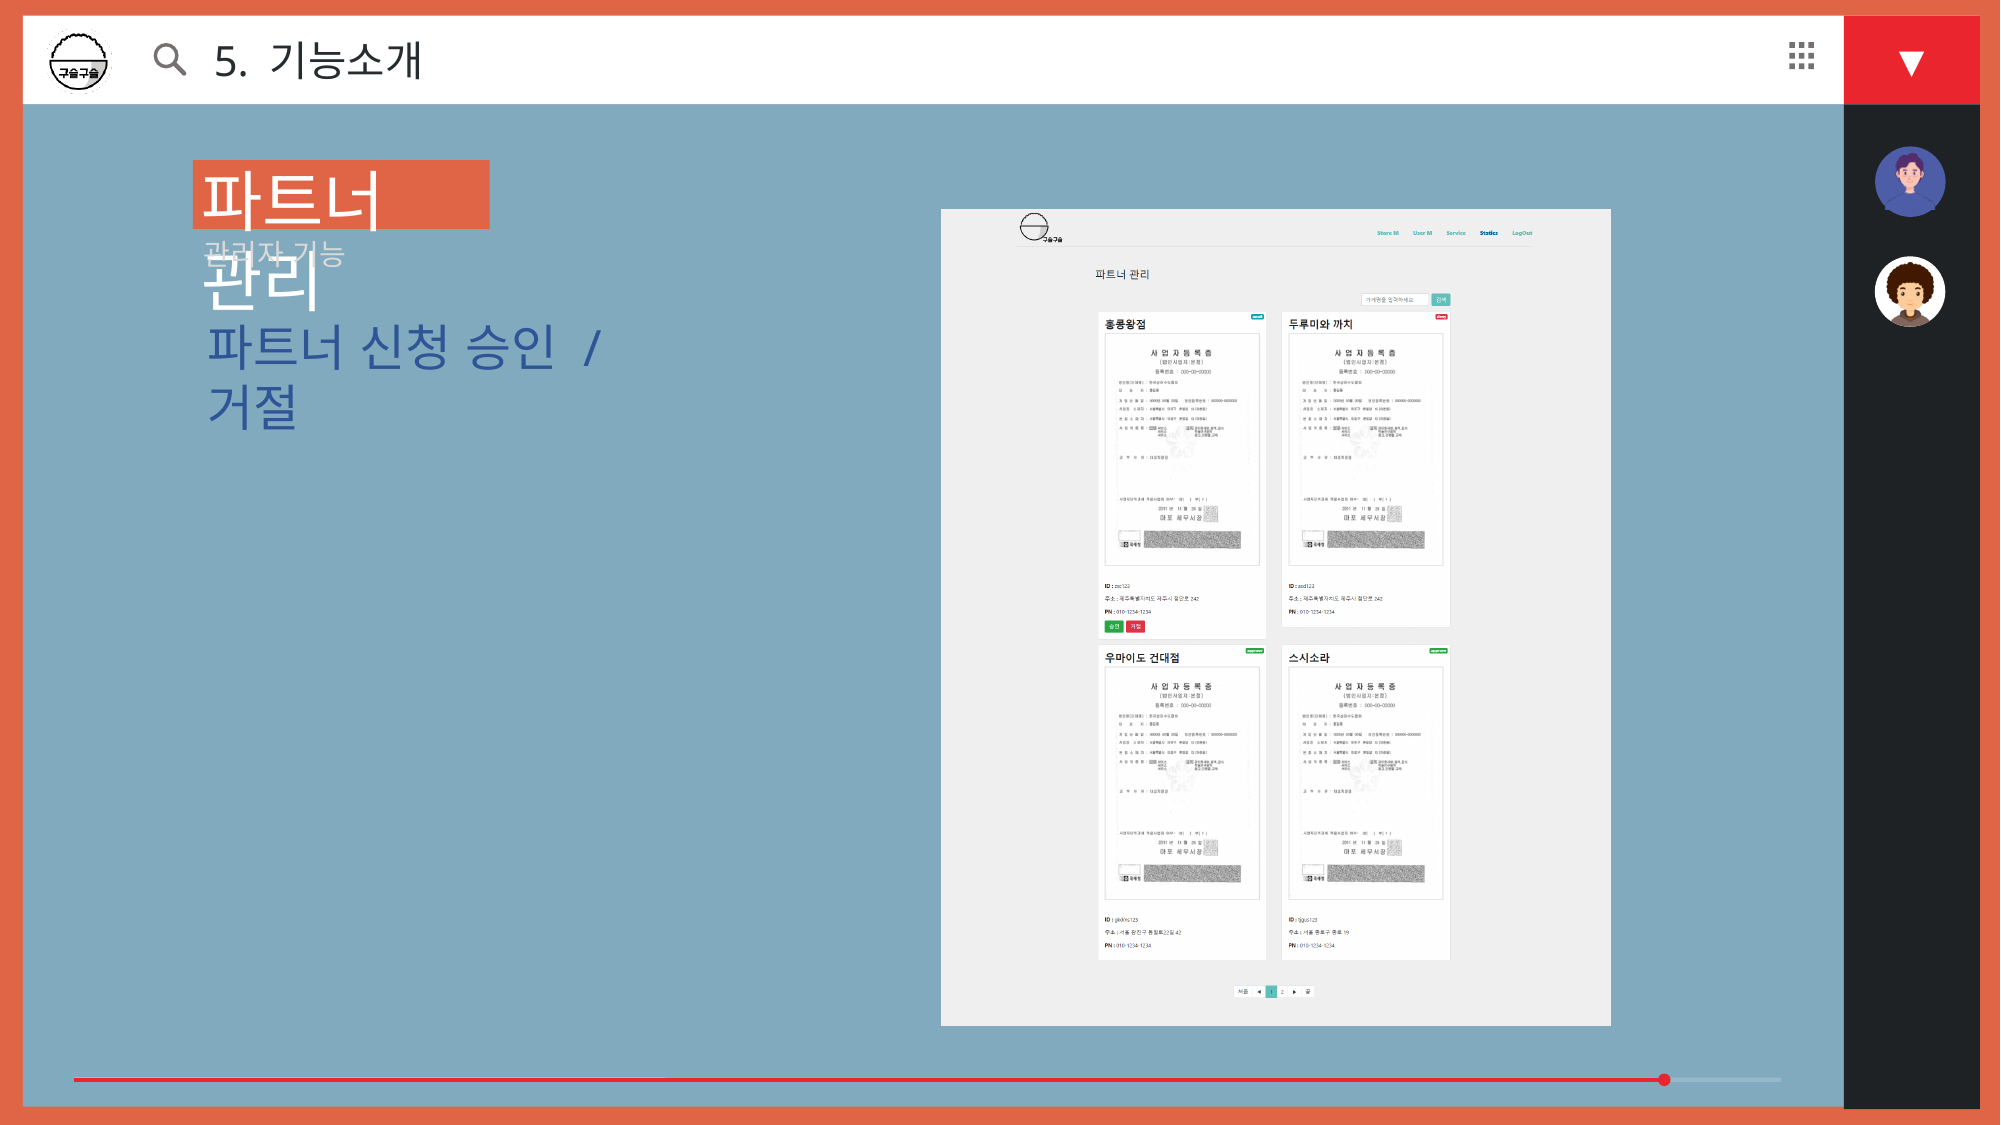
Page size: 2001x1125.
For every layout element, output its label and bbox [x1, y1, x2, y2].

picture [45, 27, 112, 94]
picture [941, 209, 1611, 1026]
text_box [1875, 146, 1946, 217]
text_box [22, 15, 1980, 1110]
text_box [1874, 256, 1946, 327]
